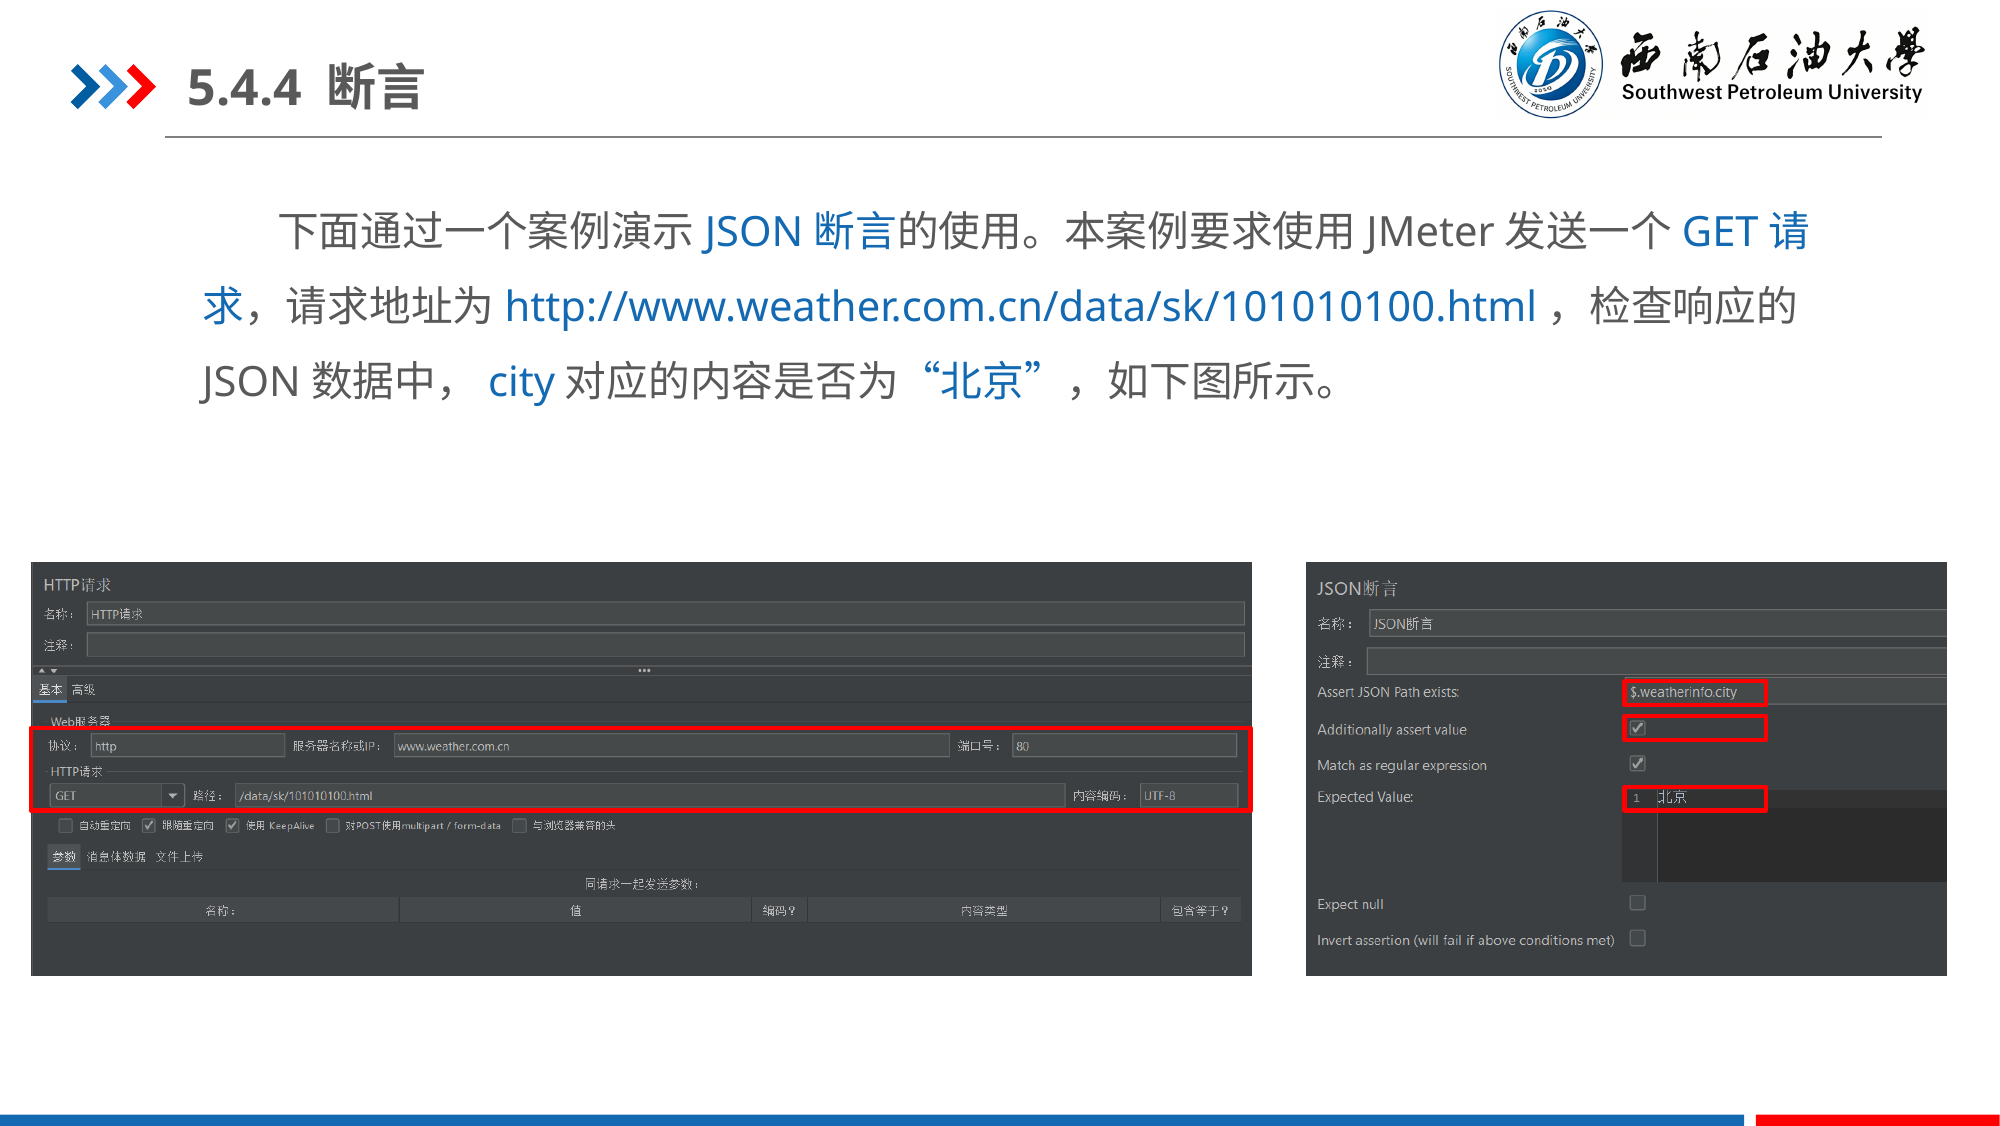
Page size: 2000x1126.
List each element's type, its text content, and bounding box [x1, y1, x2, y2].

picture [31, 562, 1252, 977]
picture [1496, 8, 1929, 120]
picture [1306, 562, 1947, 977]
text_box 下面通过一个案例演示JSON断言的使用。本案例要求使用JMeter发送一个GET请求，请求地址为http://www.weather.com.cn/data/sk/101010100.html，检查响应的JSON数据中，city对应的内容是否为“北京”，如下图所示。 [187, 172, 1859, 413]
text_box 5.4.4 断言 [187, 43, 1579, 127]
